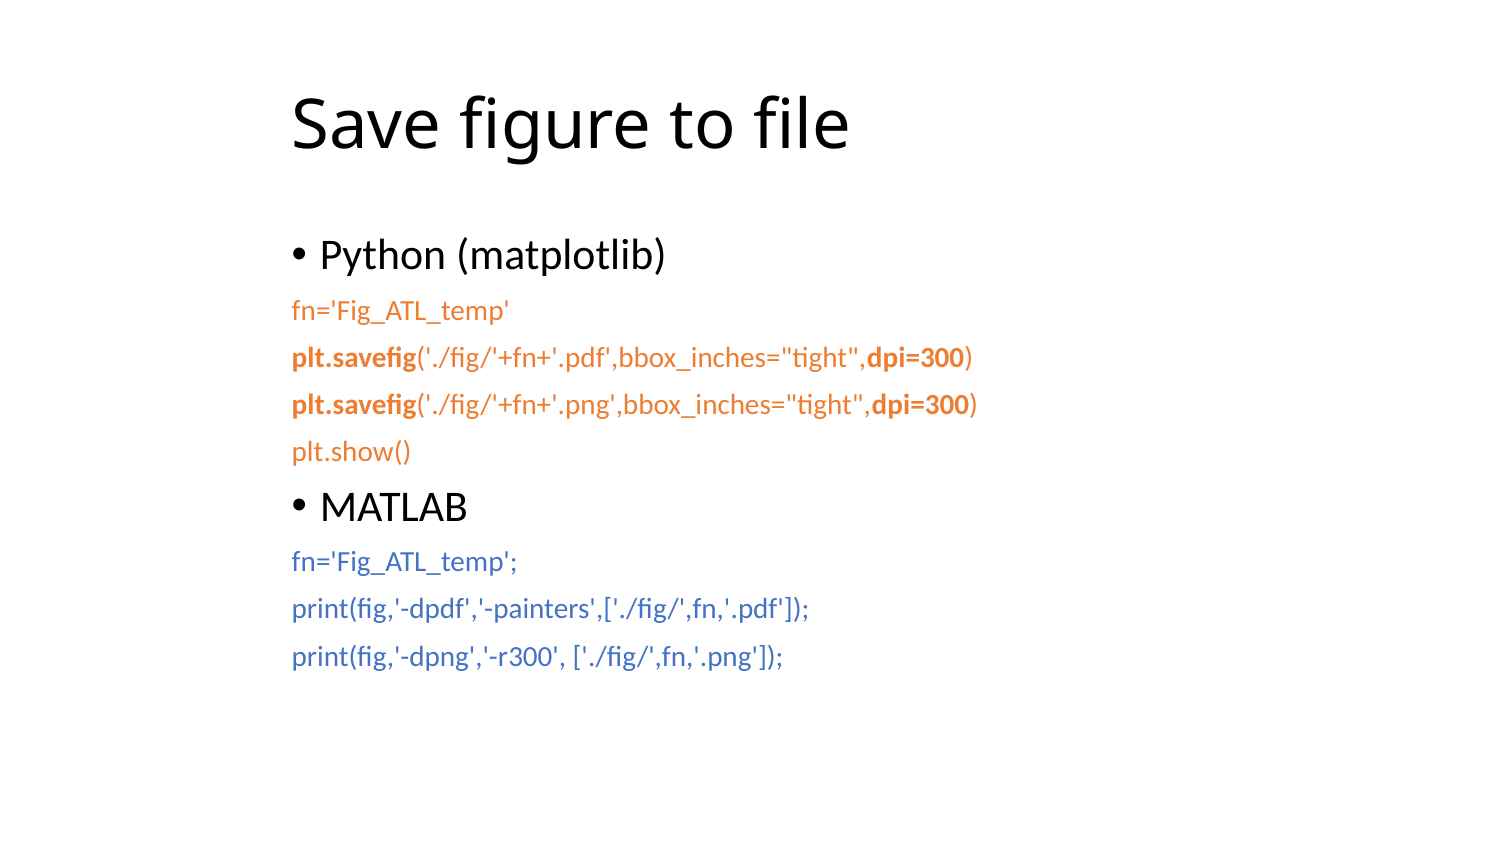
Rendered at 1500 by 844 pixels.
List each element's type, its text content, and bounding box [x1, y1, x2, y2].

list Python (matplotlib) fn='Fig_ATL_temp' plt.savefig('./fig/'+fn+'.pdf',bbox_inches="tight",dpi=300) plt.savefig('./fig/'+fn+'.png',bbox_inches="tight",dpi=300) plt.show() MATLAB fn='Fig_ATL_temp'; print(fig,'-dpdf','-painters',['./fig/',fn,'.pdf']); print(fig,'-dpng','-r300', ['./fig/',fn,'.png']); [276, 224, 1308, 760]
title Save figure to file [276, 44, 1272, 208]
